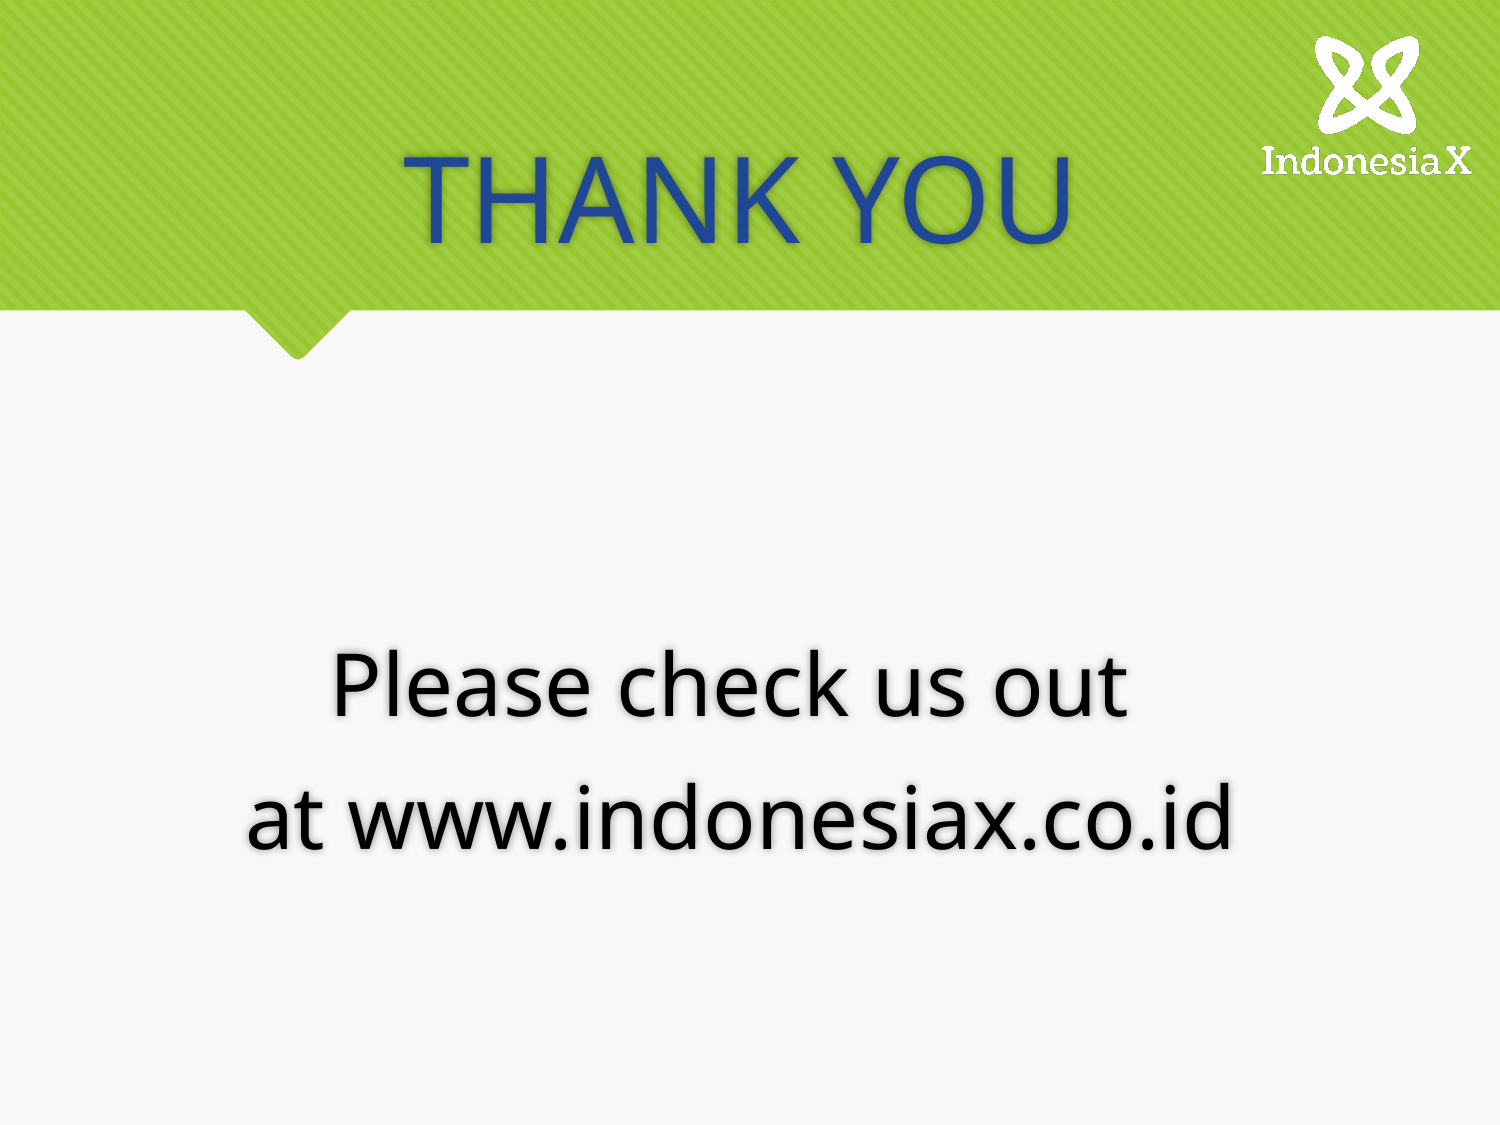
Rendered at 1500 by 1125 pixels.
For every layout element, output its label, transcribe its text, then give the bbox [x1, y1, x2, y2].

list Please check us out at www.indonesiax.co.id [131, 487, 1351, 875]
picture [1262, 36, 1473, 175]
text_box THANK YOU [131, 49, 1351, 275]
